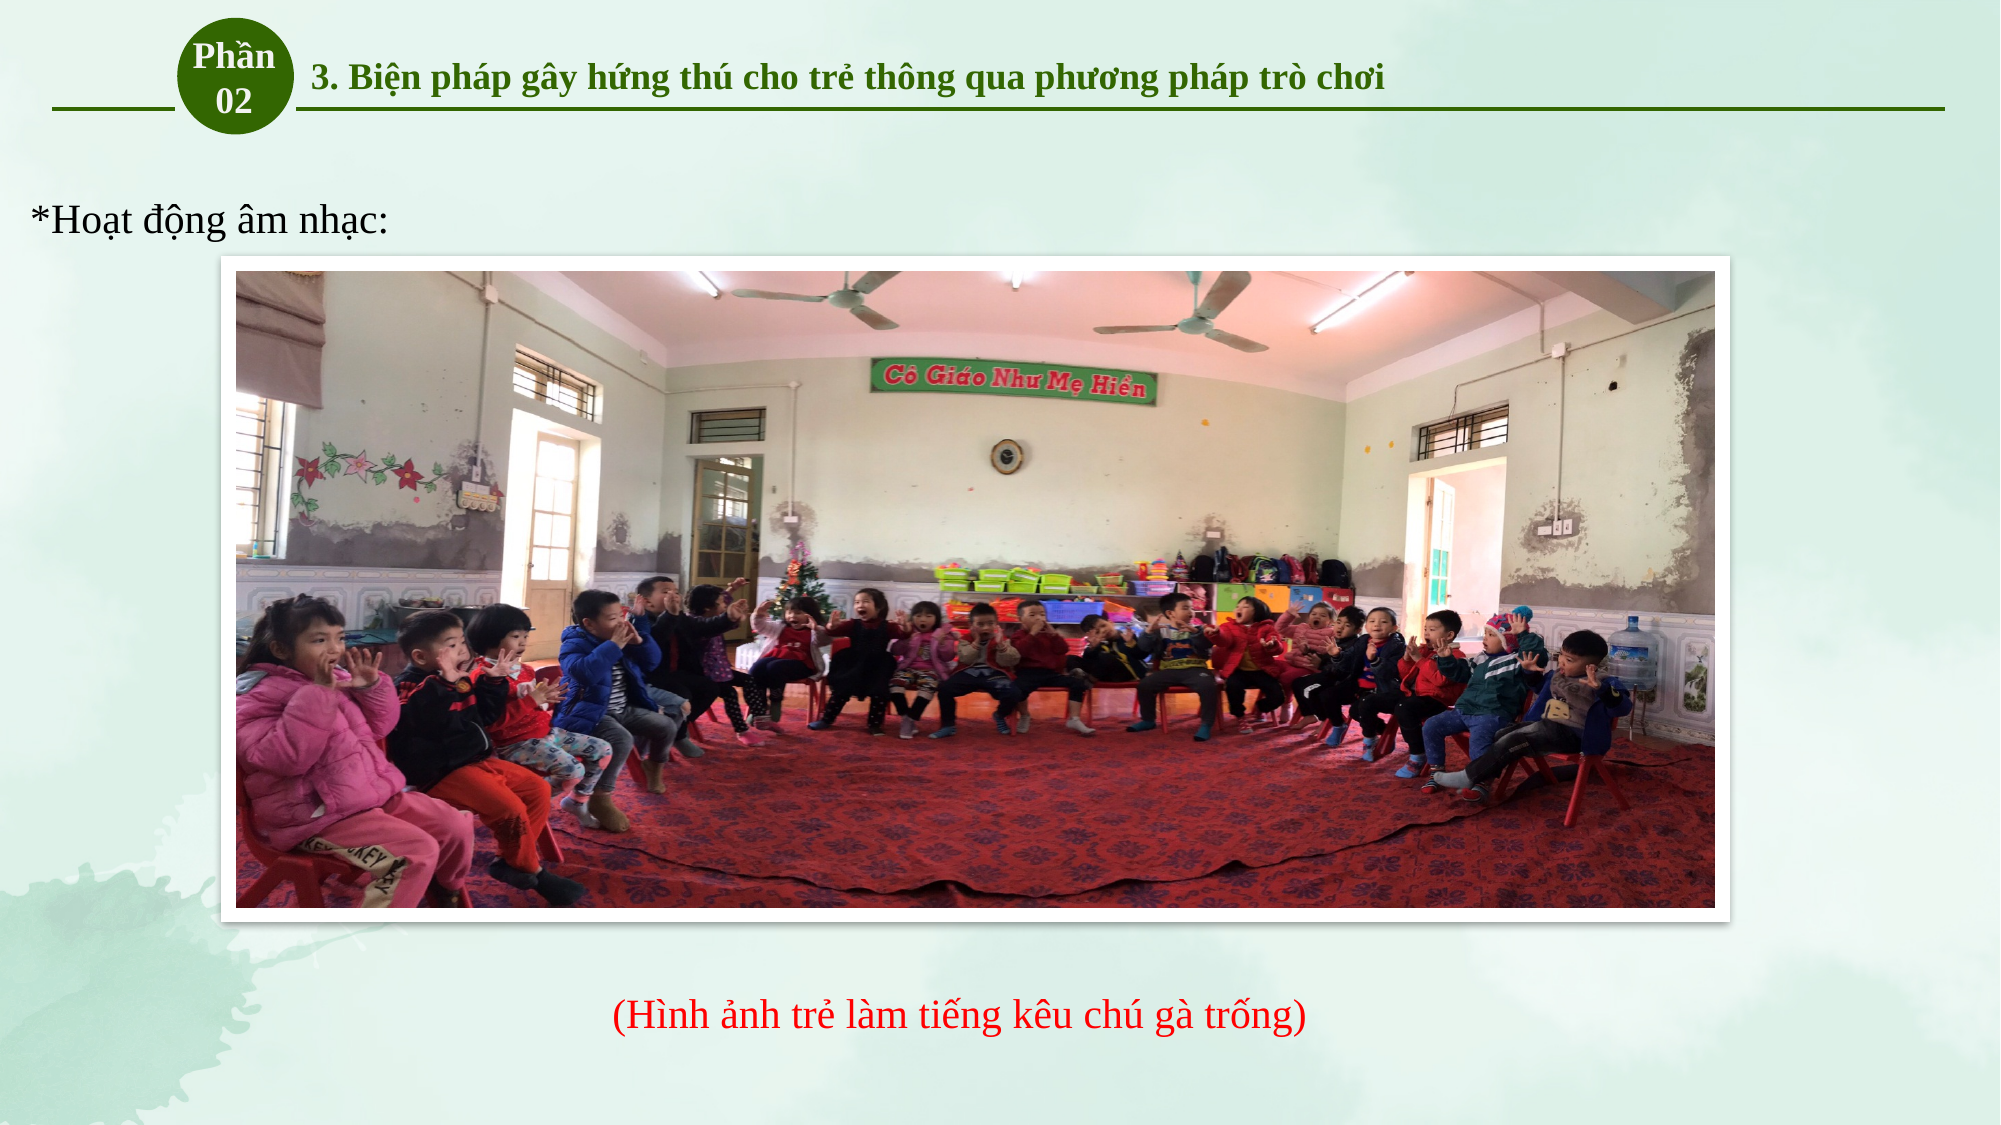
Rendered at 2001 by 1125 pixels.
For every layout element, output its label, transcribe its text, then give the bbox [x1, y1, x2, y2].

text_box 3. Biện pháp gây hứng thú cho trẻ thông qua phương pháp trò chơi [296, 44, 2000, 105]
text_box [175, 17, 294, 135]
picture [0, 0, 2001, 1125]
text_box (Hình ảnh trẻ làm tiếng kêu chú gà trống) [272, 962, 1648, 1038]
text_box *Hoạt động âm nhạc: [15, 159, 405, 250]
